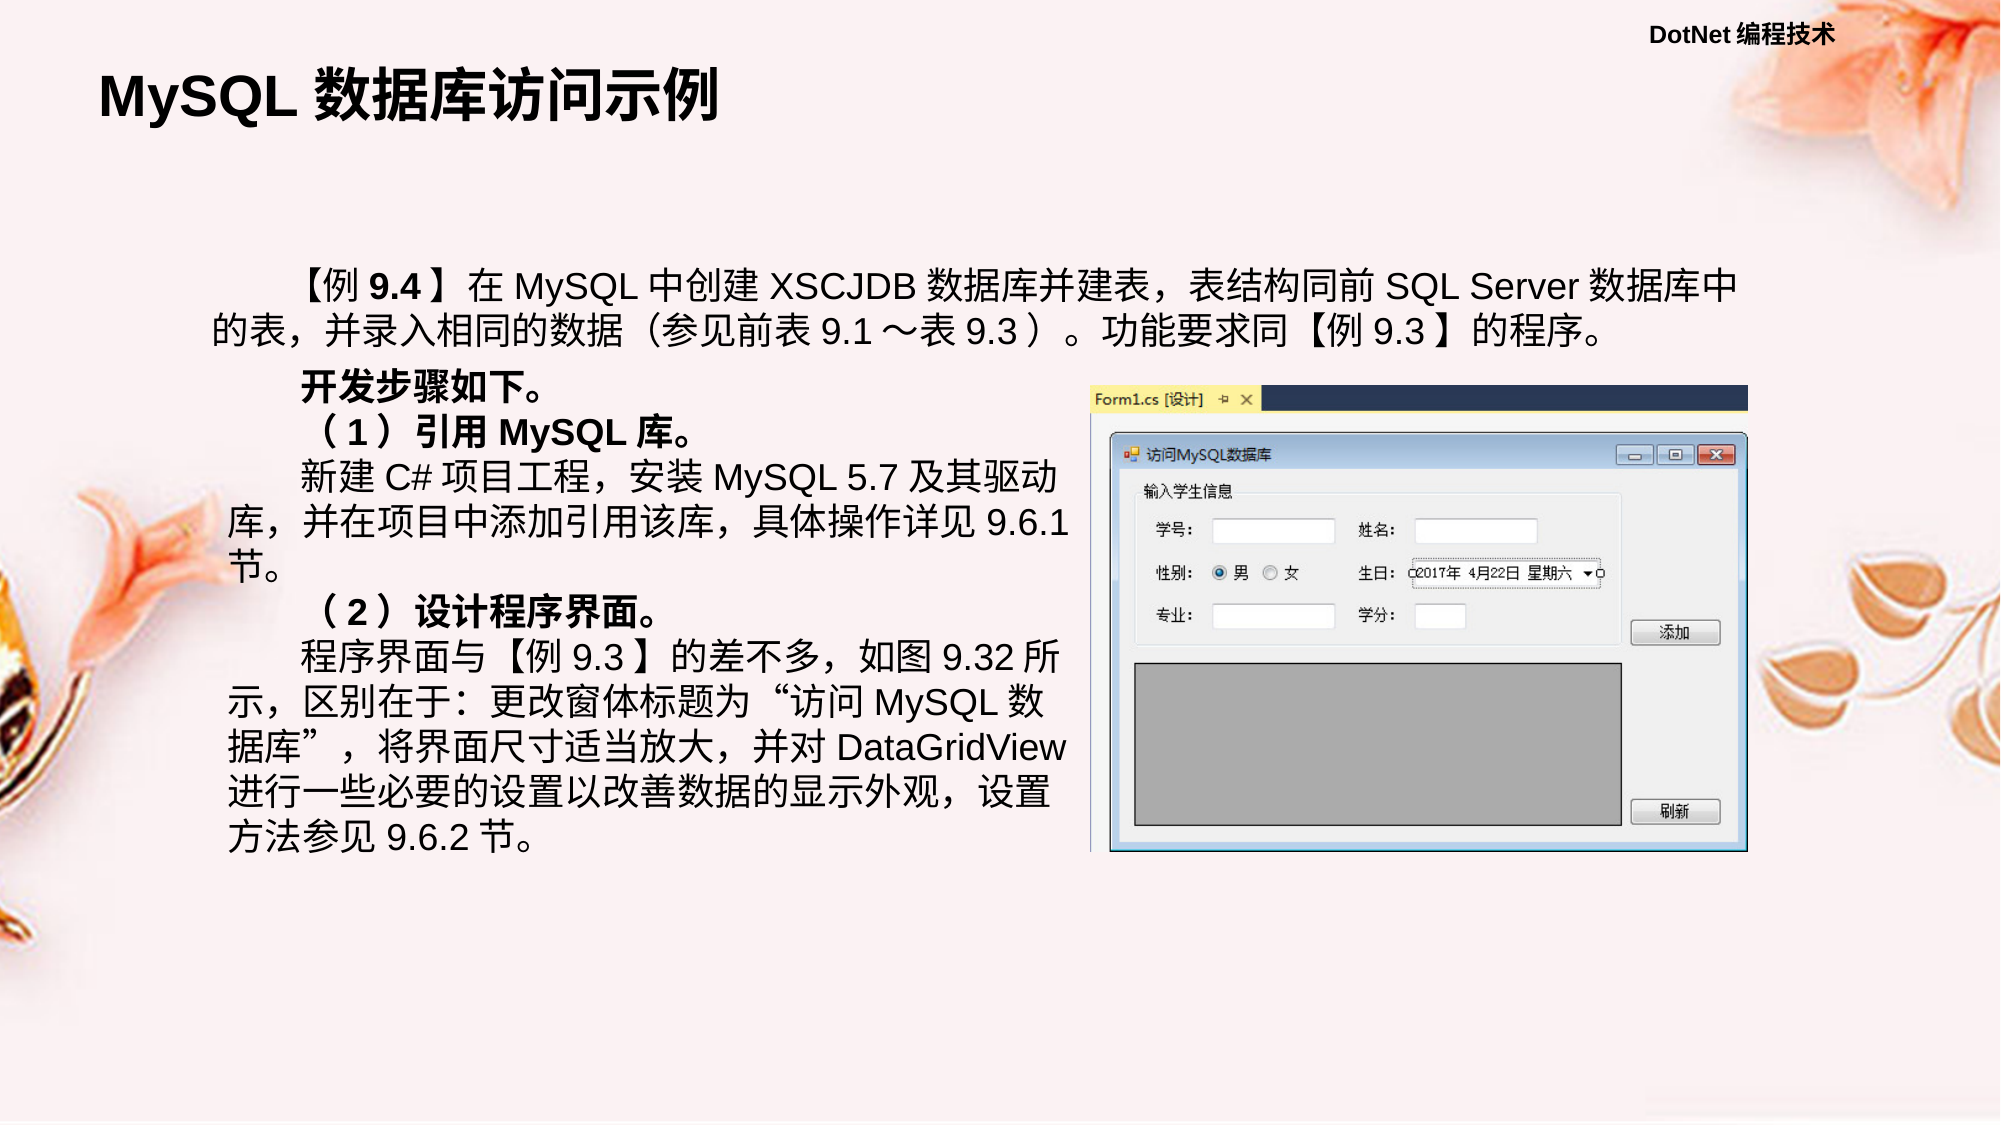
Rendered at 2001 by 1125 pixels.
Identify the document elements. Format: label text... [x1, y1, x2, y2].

text_box MySQL数据库访问示例 [83, 58, 1846, 136]
picture [0, 0, 2001, 1125]
text_box 【例9.4】在MySQL中创建XSCJDB数据库并建表，表结构同前SQL Server数据库中的表，并录入相同的数据（参见前表9.1～表9.3）。功能要求同【例9.3】的程序。 [197, 254, 1788, 360]
text_box 开发步骤如下。 （1）引用MySQL库。 新建C#项目工程，安装MySQL 5.7及其驱动库，并在项目中添加引用该库，具体操作详见9.6.1节。 （2）设计程序界面。 程序界面与【例9.3】的差不多，如图9.32所示，区别在于：更改窗体标题为“访问MySQL数据库”，将界面尺寸适当放大，并对DataGridView进行一些必要的设置以改善数据的显示外观，设置方法参见9.6.2节。 [212, 355, 1090, 866]
